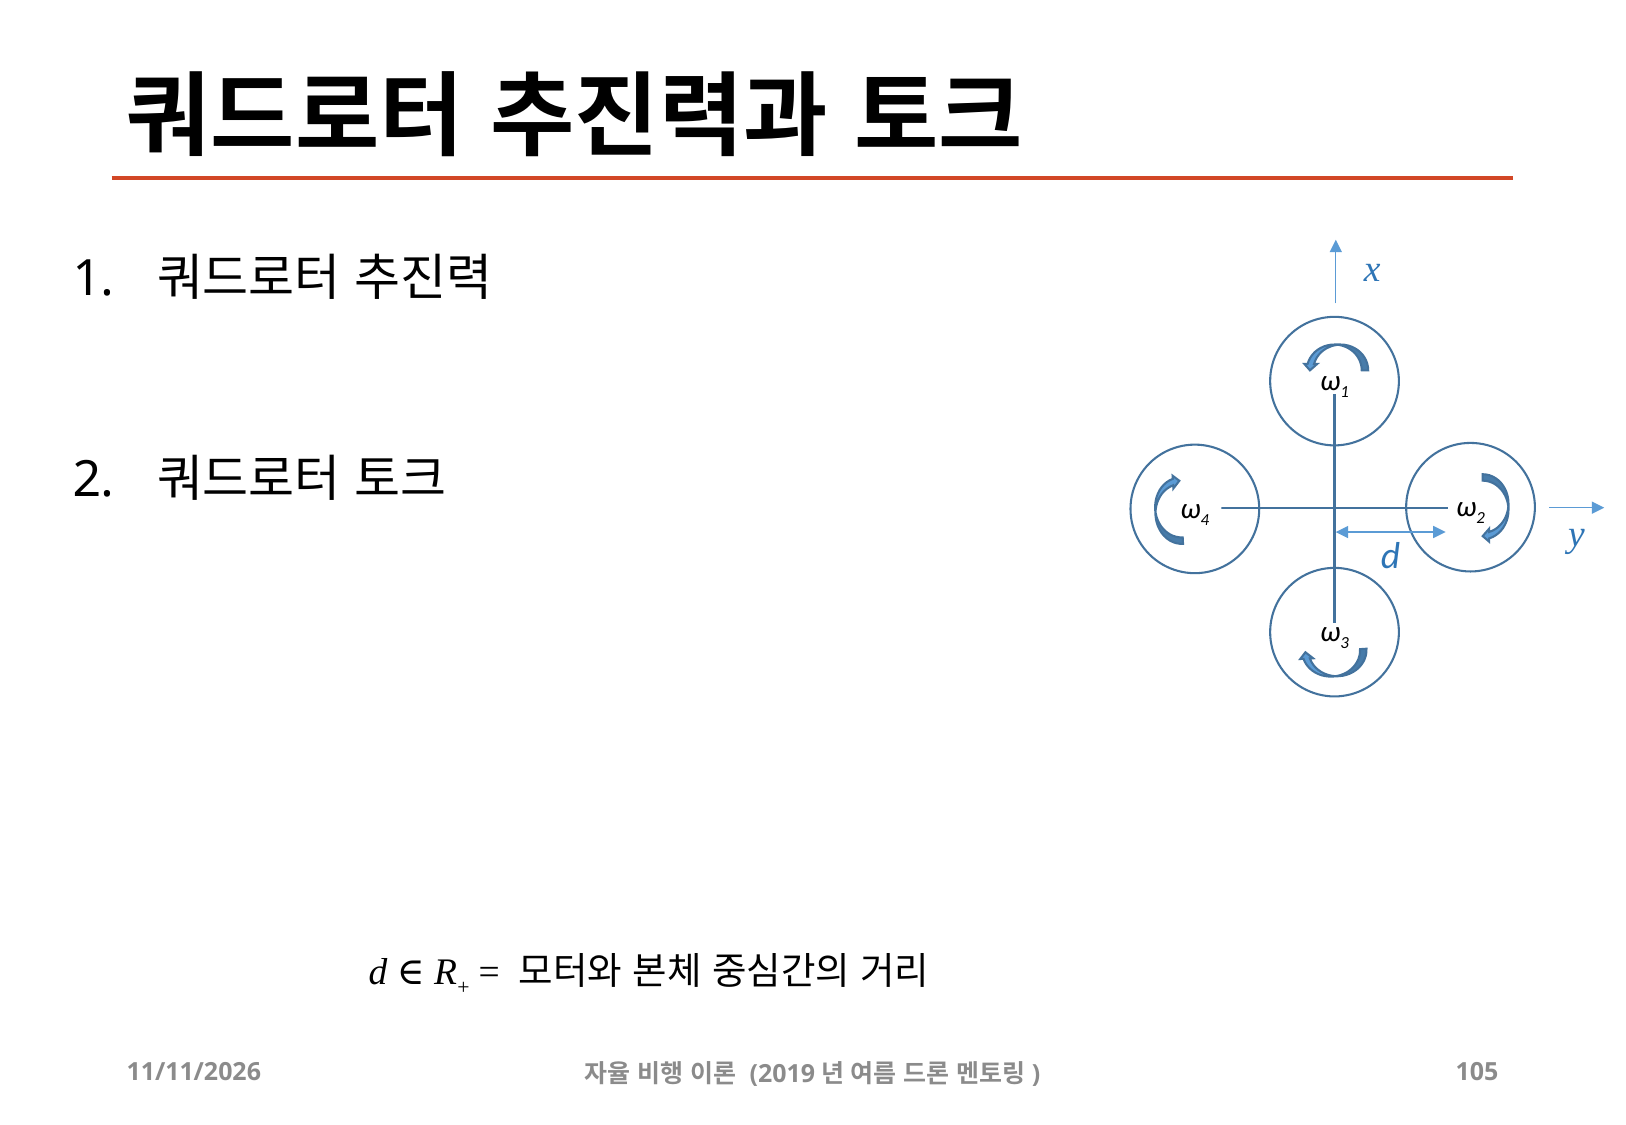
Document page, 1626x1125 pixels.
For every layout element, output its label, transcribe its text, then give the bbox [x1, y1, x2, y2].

title 쿼드로터 추진력과 토크 [111, 59, 1514, 179]
footer 자율 비행 이론 (2019년 여름 드론 멘토링) [538, 1042, 1087, 1103]
text_box d ∈ R+ = 모터와 본체 중심간의 거리 [353, 940, 1167, 1006]
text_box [1130, 236, 1605, 697]
slide_number 105 [1433, 1042, 1514, 1103]
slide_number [111, 1042, 303, 1103]
